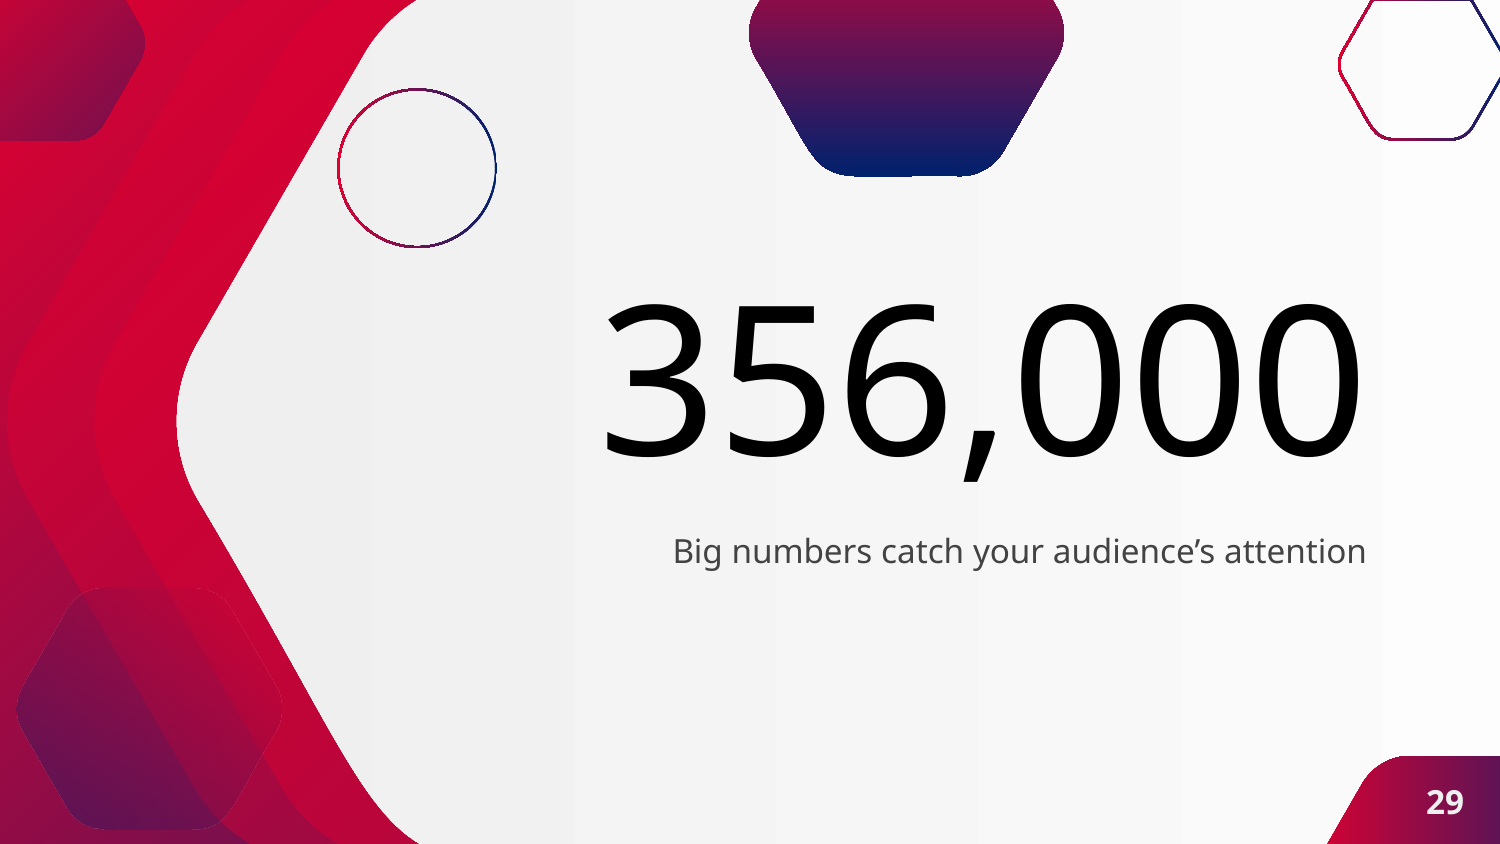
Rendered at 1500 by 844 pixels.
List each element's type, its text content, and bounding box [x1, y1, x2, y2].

slide_number ‹#› [1389, 757, 1500, 844]
title 356,000 [329, 254, 1383, 490]
subtitle Big numbers catch your audience’s attention [329, 515, 1383, 590]
text_box [337, 88, 497, 249]
